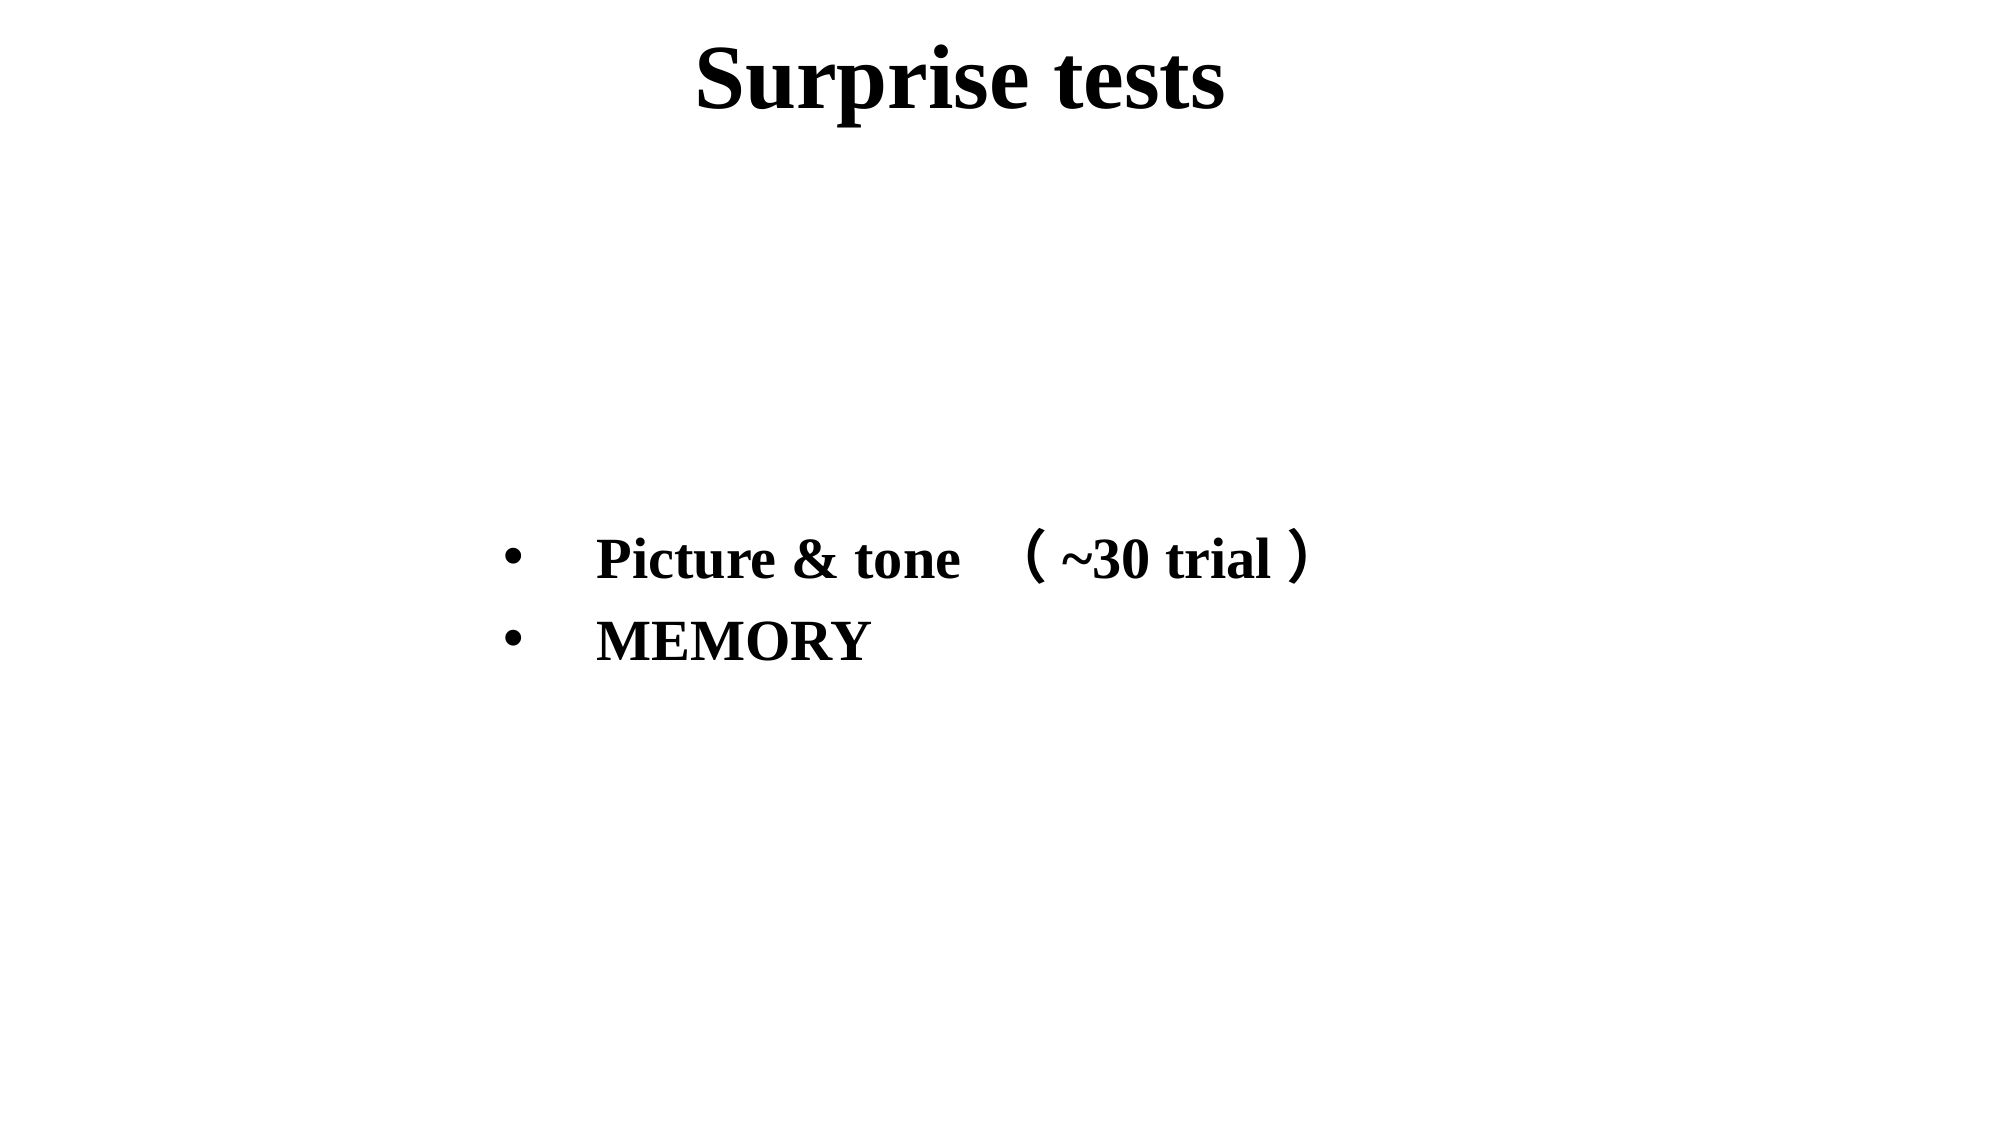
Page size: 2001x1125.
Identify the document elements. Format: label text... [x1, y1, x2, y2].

text_box Surprise tests [563, 8, 1358, 134]
text_box Picture & tone （~30 trial） MEMORY [495, 429, 1459, 680]
